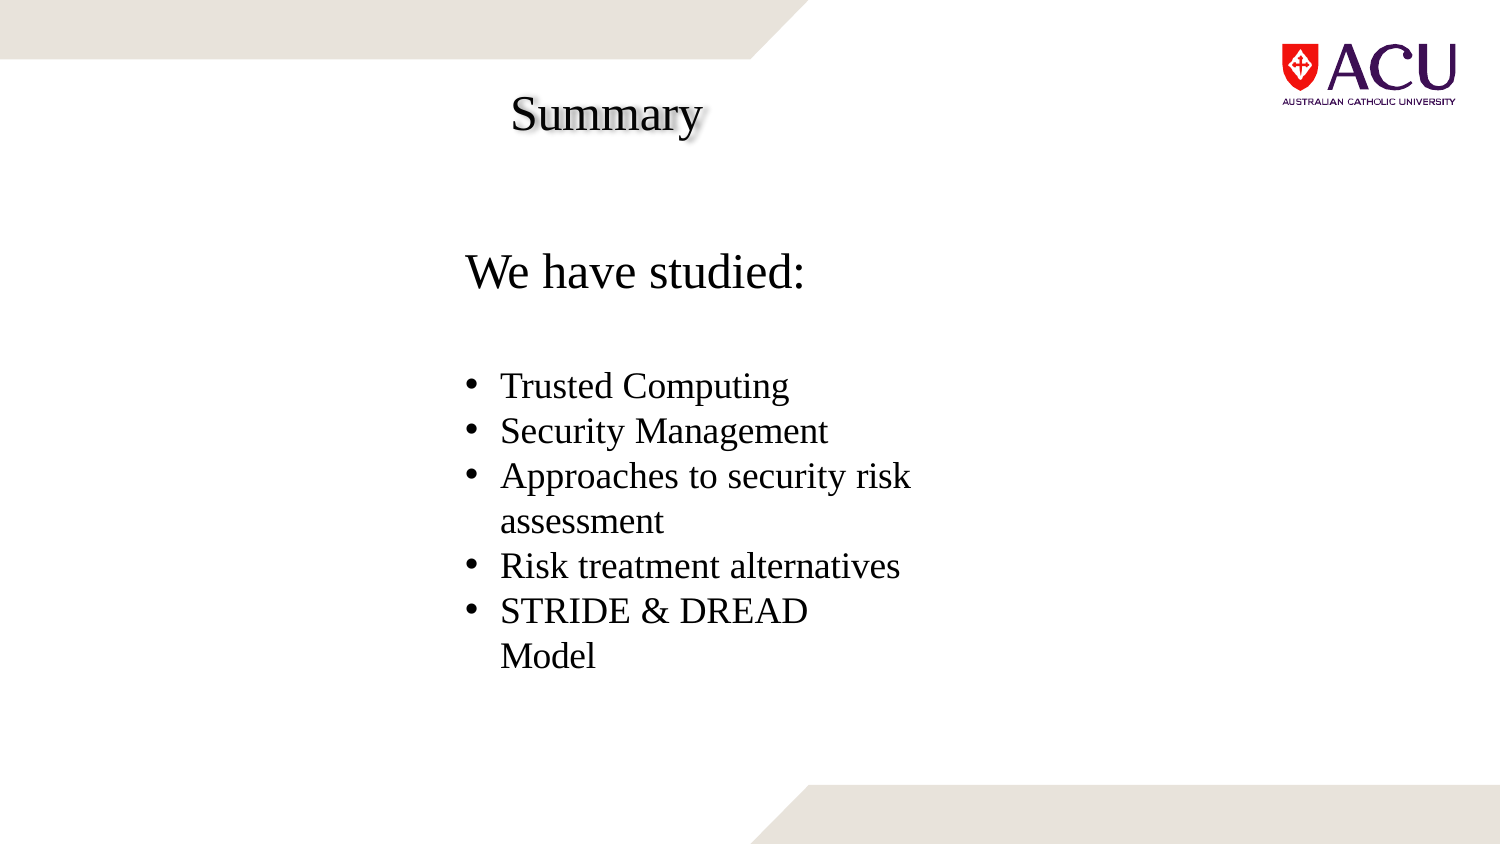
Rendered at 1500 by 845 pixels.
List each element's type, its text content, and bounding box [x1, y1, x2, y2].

picture [1288, 49, 1312, 80]
title Summary [239, 78, 1261, 222]
text_box We have studied: Trusted Computing Security Management Approaches to security risk assessment Risk treatment alternatives STRIDE & DREAD Model [462, 236, 919, 676]
picture [475, 58, 747, 183]
